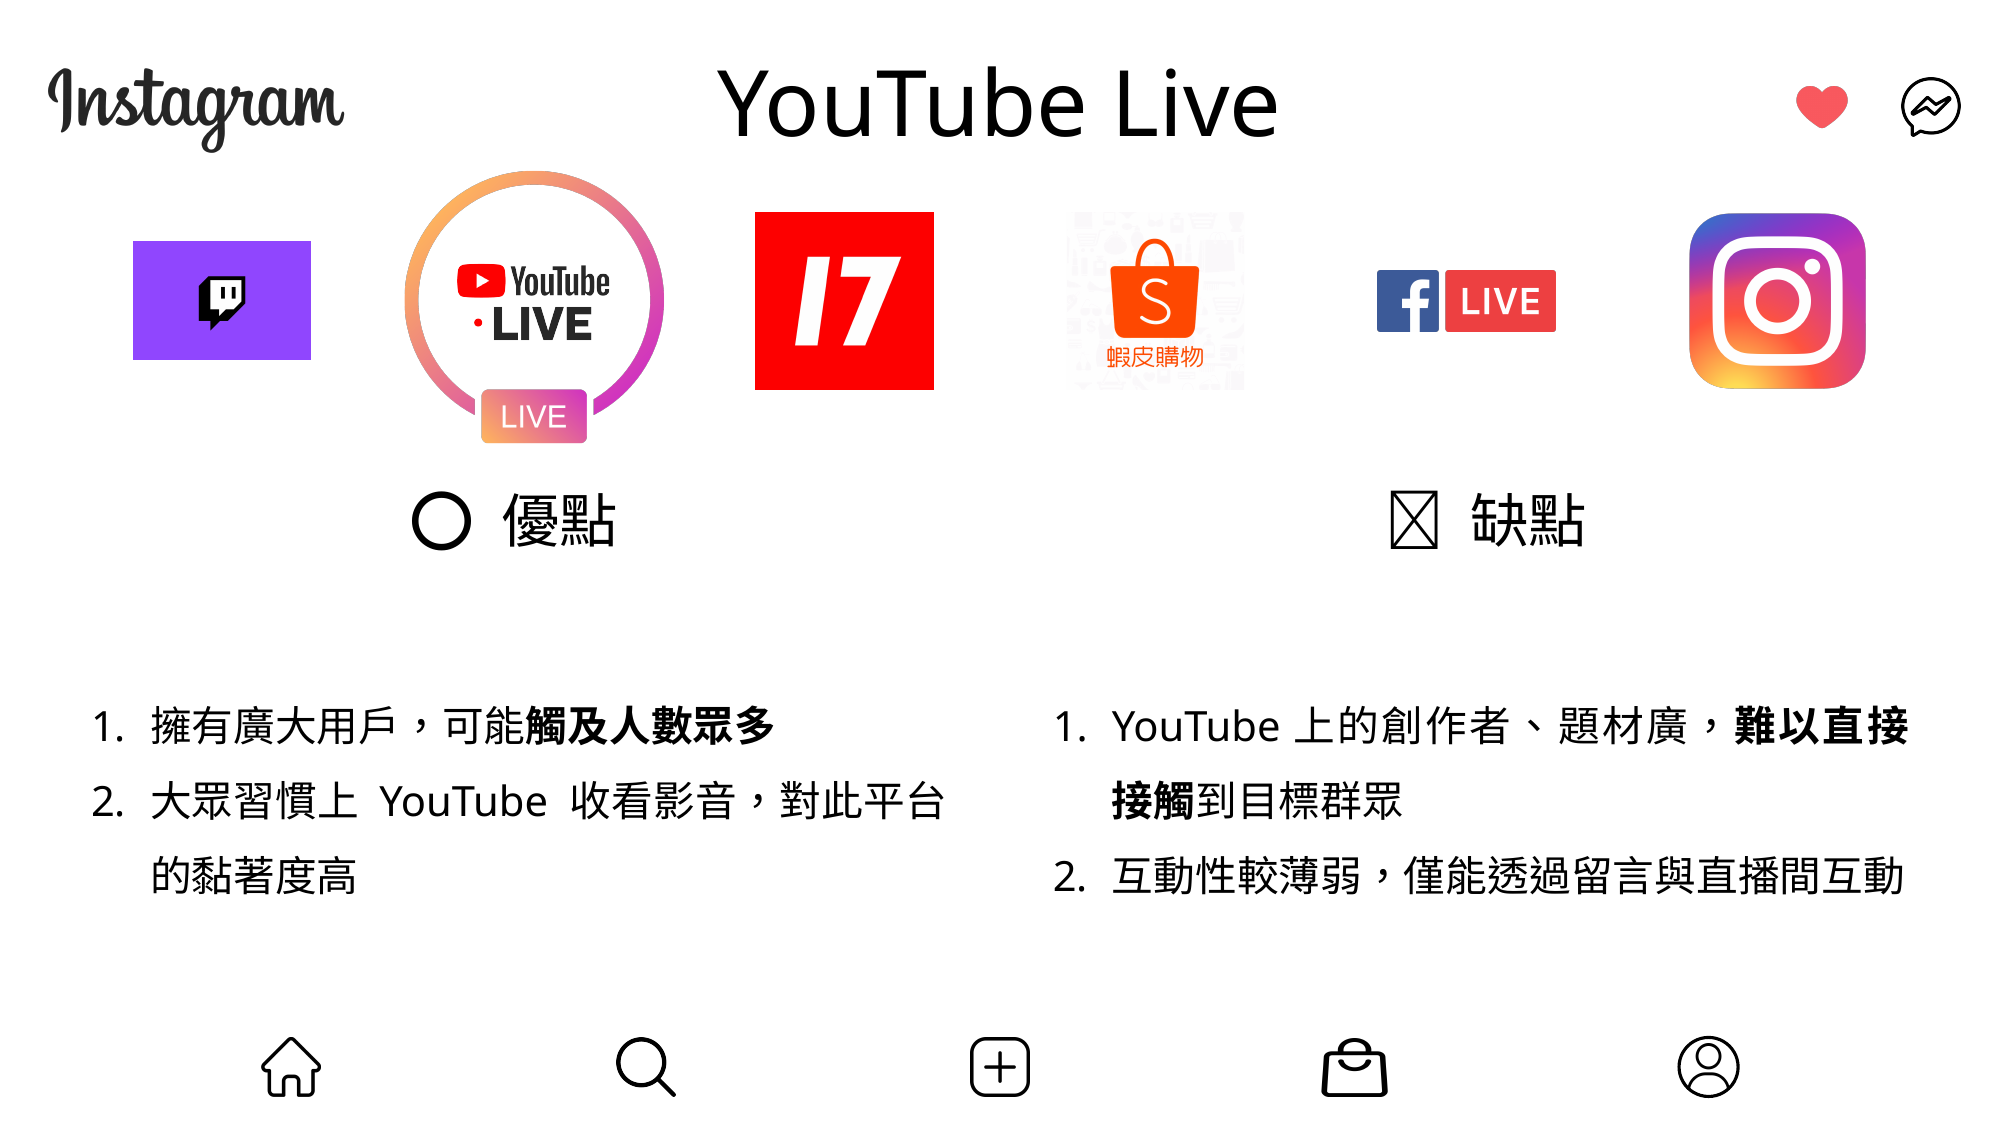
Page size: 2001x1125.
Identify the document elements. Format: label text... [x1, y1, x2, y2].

picture [755, 212, 934, 390]
picture [1066, 212, 1245, 390]
picture [133, 241, 311, 360]
text_box [0, 158, 2000, 456]
picture [1792, 77, 1852, 137]
picture [385, 159, 682, 455]
text_box ⭕ 優點 [366, 476, 662, 562]
picture [1377, 270, 1556, 332]
title YouTube Live [425, 27, 1575, 186]
picture [1901, 77, 1961, 137]
picture [970, 1037, 1030, 1097]
picture [261, 1037, 321, 1097]
picture [616, 1037, 676, 1097]
text_box YouTube上的創作者、題材廣，難以直接接觸到目標群眾 互動性較薄弱，僅能透過留言與直播間互動 [1038, 666, 1924, 907]
text_box ❌ 缺點 [1338, 476, 1634, 562]
picture [1310, 1037, 1399, 1097]
picture [1688, 212, 1867, 390]
picture [39, 50, 353, 158]
text_box 擁有廣大用戶，可能觸及人數眾多 大眾習慣上 YouTube 收看影音，對此平台的黏著度高 [76, 666, 962, 907]
picture [1684, 1043, 1733, 1093]
